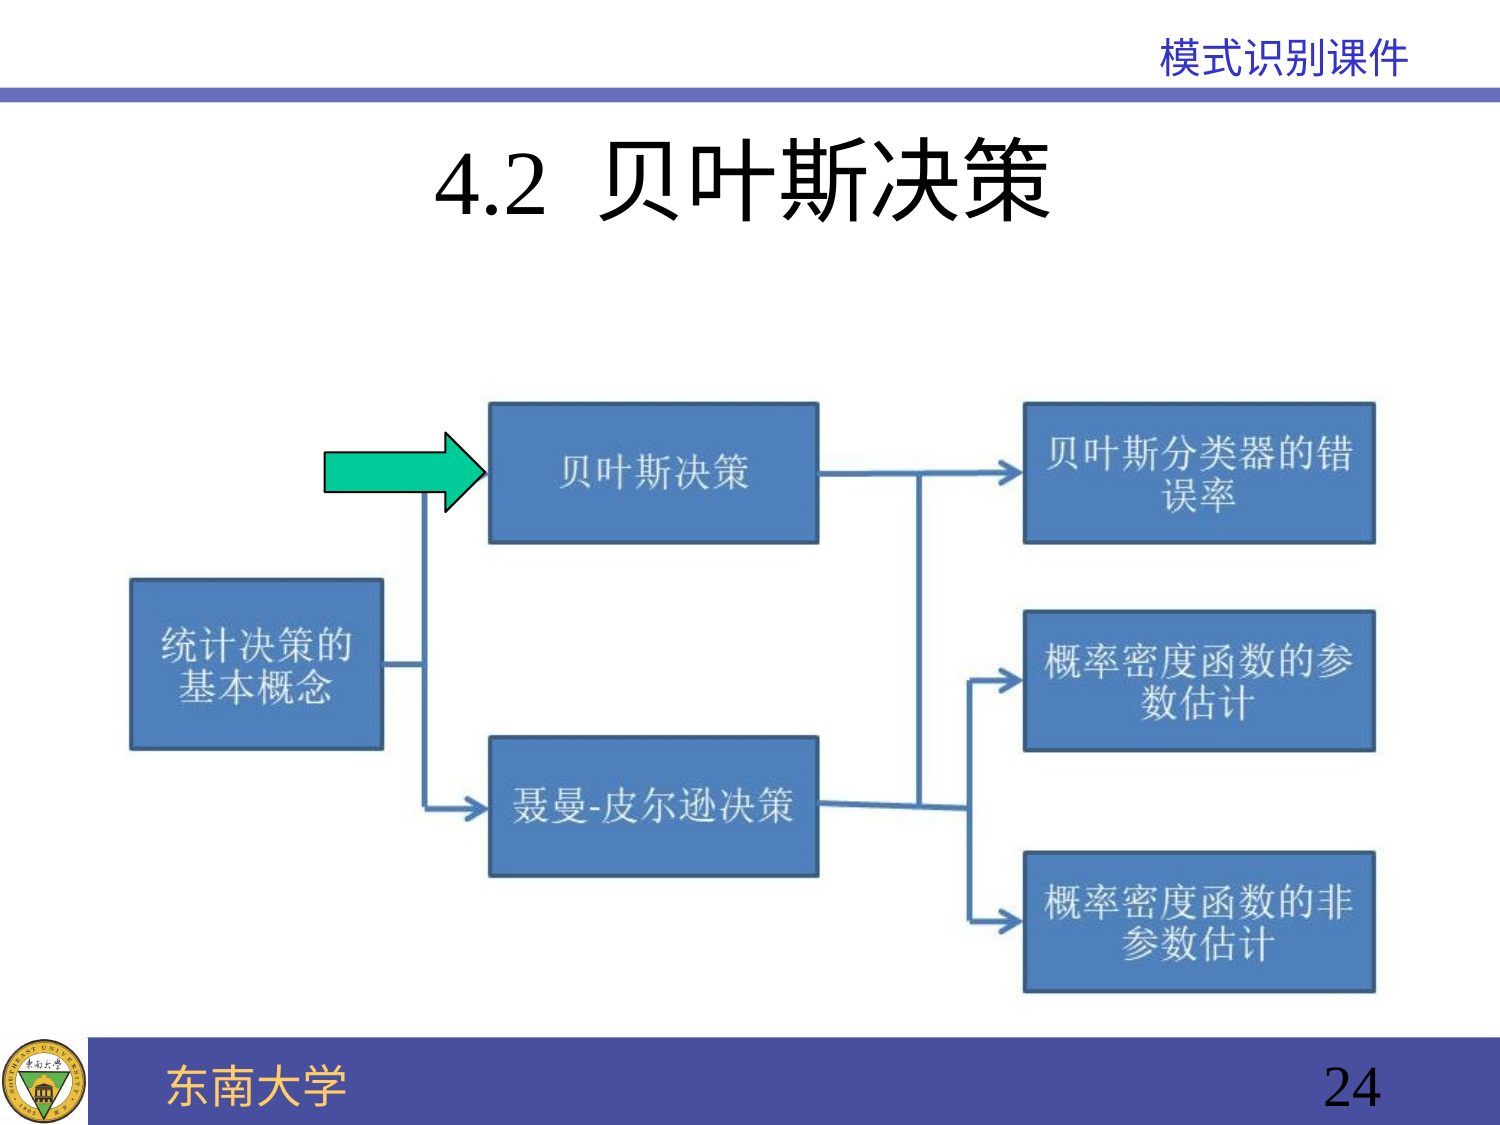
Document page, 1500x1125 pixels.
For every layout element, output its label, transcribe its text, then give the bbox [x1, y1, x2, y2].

picture [111, 337, 1395, 1034]
title 4.2 贝叶斯决策 [112, 99, 1376, 256]
picture [0, 1038, 88, 1125]
text_box 24 [1308, 1040, 1500, 1125]
